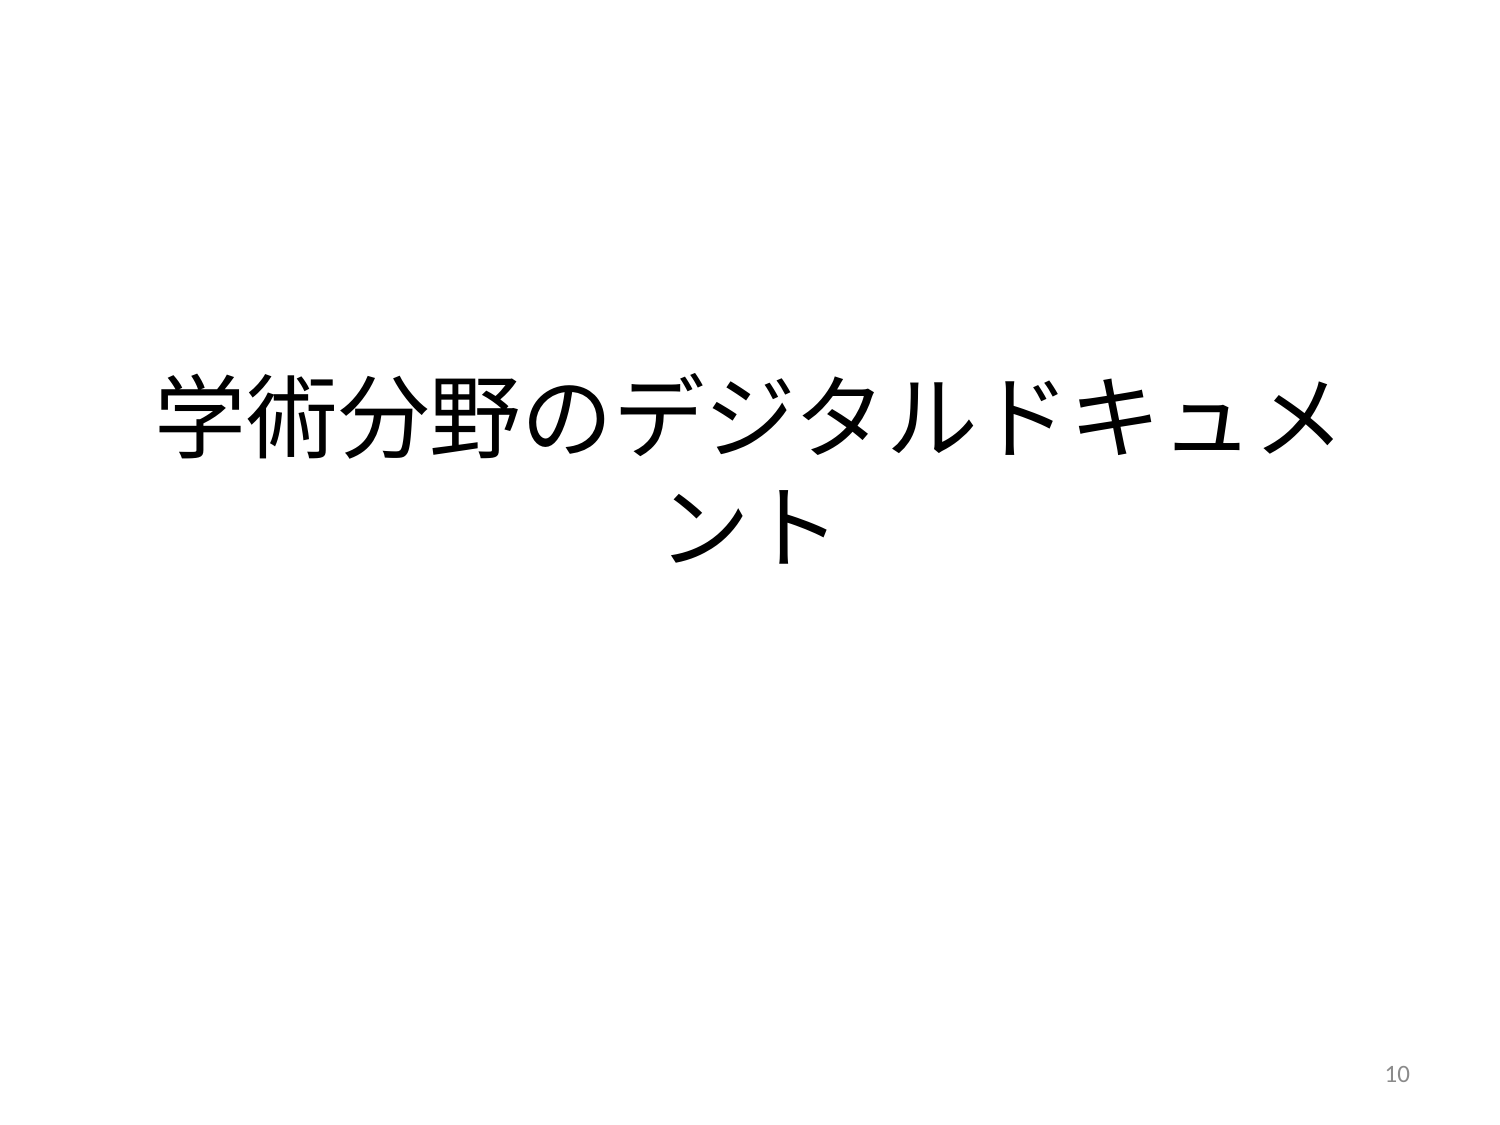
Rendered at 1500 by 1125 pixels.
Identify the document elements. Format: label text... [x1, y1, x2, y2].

title 学術分野のデジタルドキュメント [112, 349, 1388, 591]
slide_number 10 [1074, 1042, 1425, 1103]
